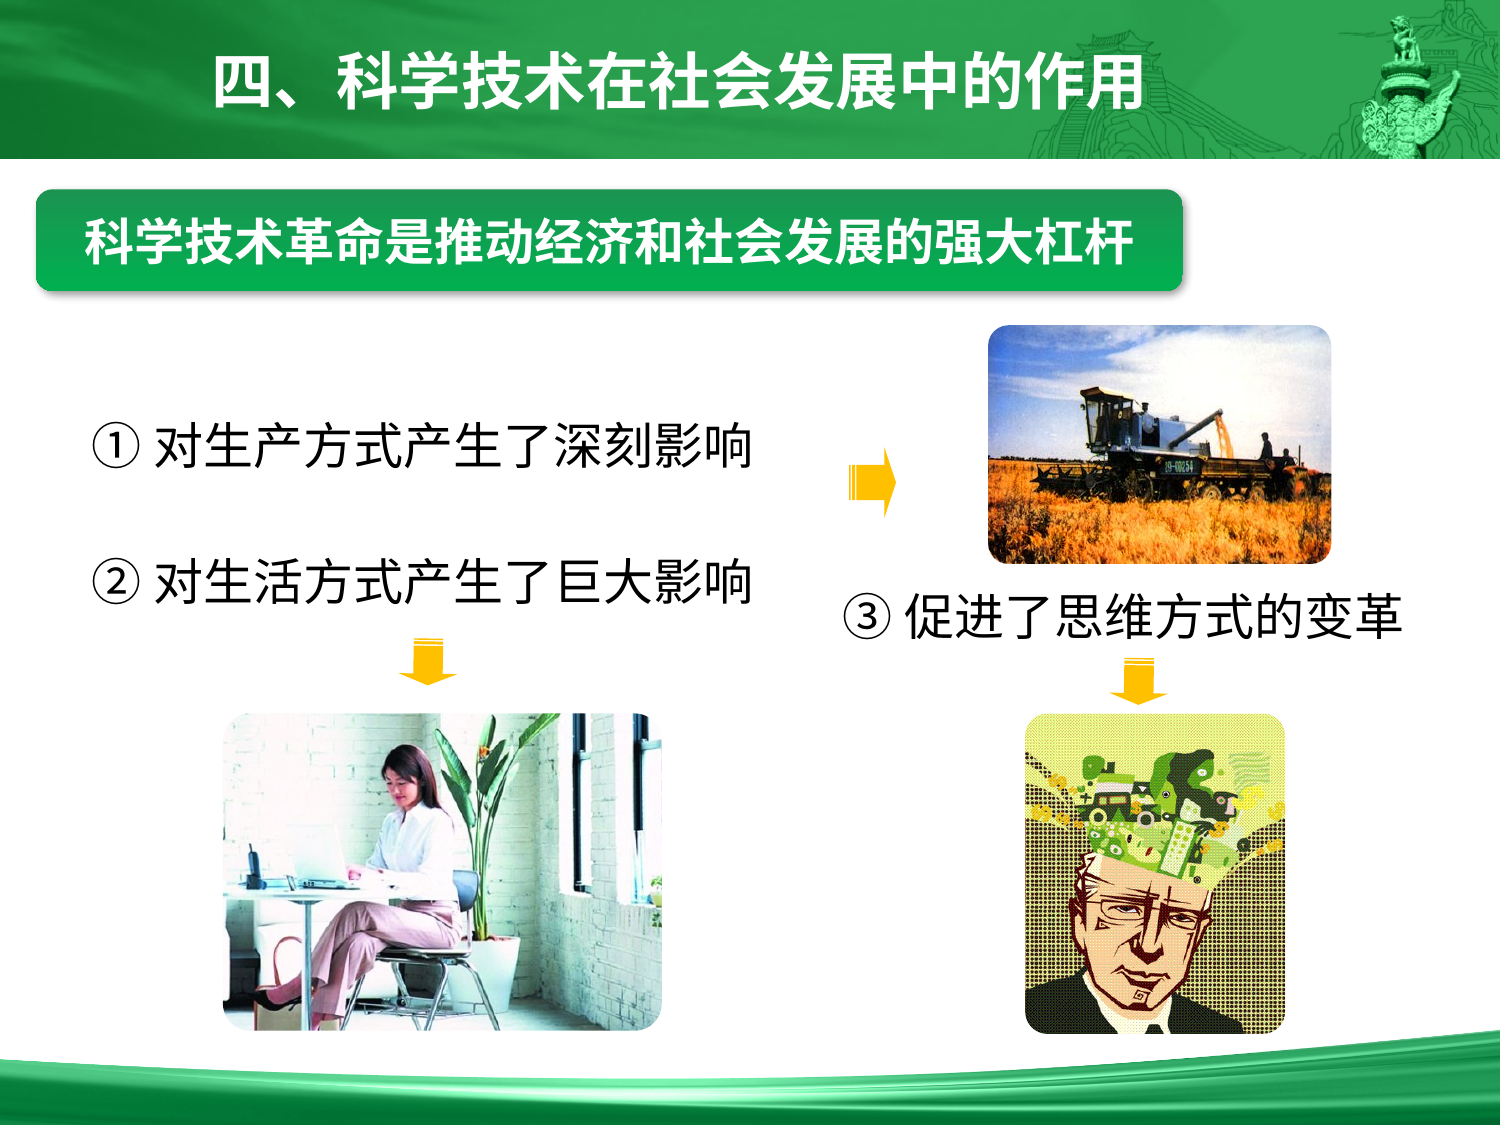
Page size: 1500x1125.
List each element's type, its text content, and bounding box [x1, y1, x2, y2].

picture [0, 713, 1500, 1125]
text_box 四、科学技术在社会发展中的作用 [0, 34, 1361, 125]
picture [0, 0, 1500, 159]
text_box [398, 638, 458, 686]
text_box ②对生活方式产生了巨大影响 [76, 542, 851, 618]
text_box ①对生产方式产生了深刻影响 [76, 406, 780, 482]
text_box 科学技术革命是推动经济和社会发展的强大杠杆 [35, 188, 1184, 292]
text_box ③促进了思维方式的变革 [827, 578, 1466, 653]
text_box [852, 452, 897, 513]
text_box [1108, 657, 1169, 705]
picture [988, 325, 1332, 565]
